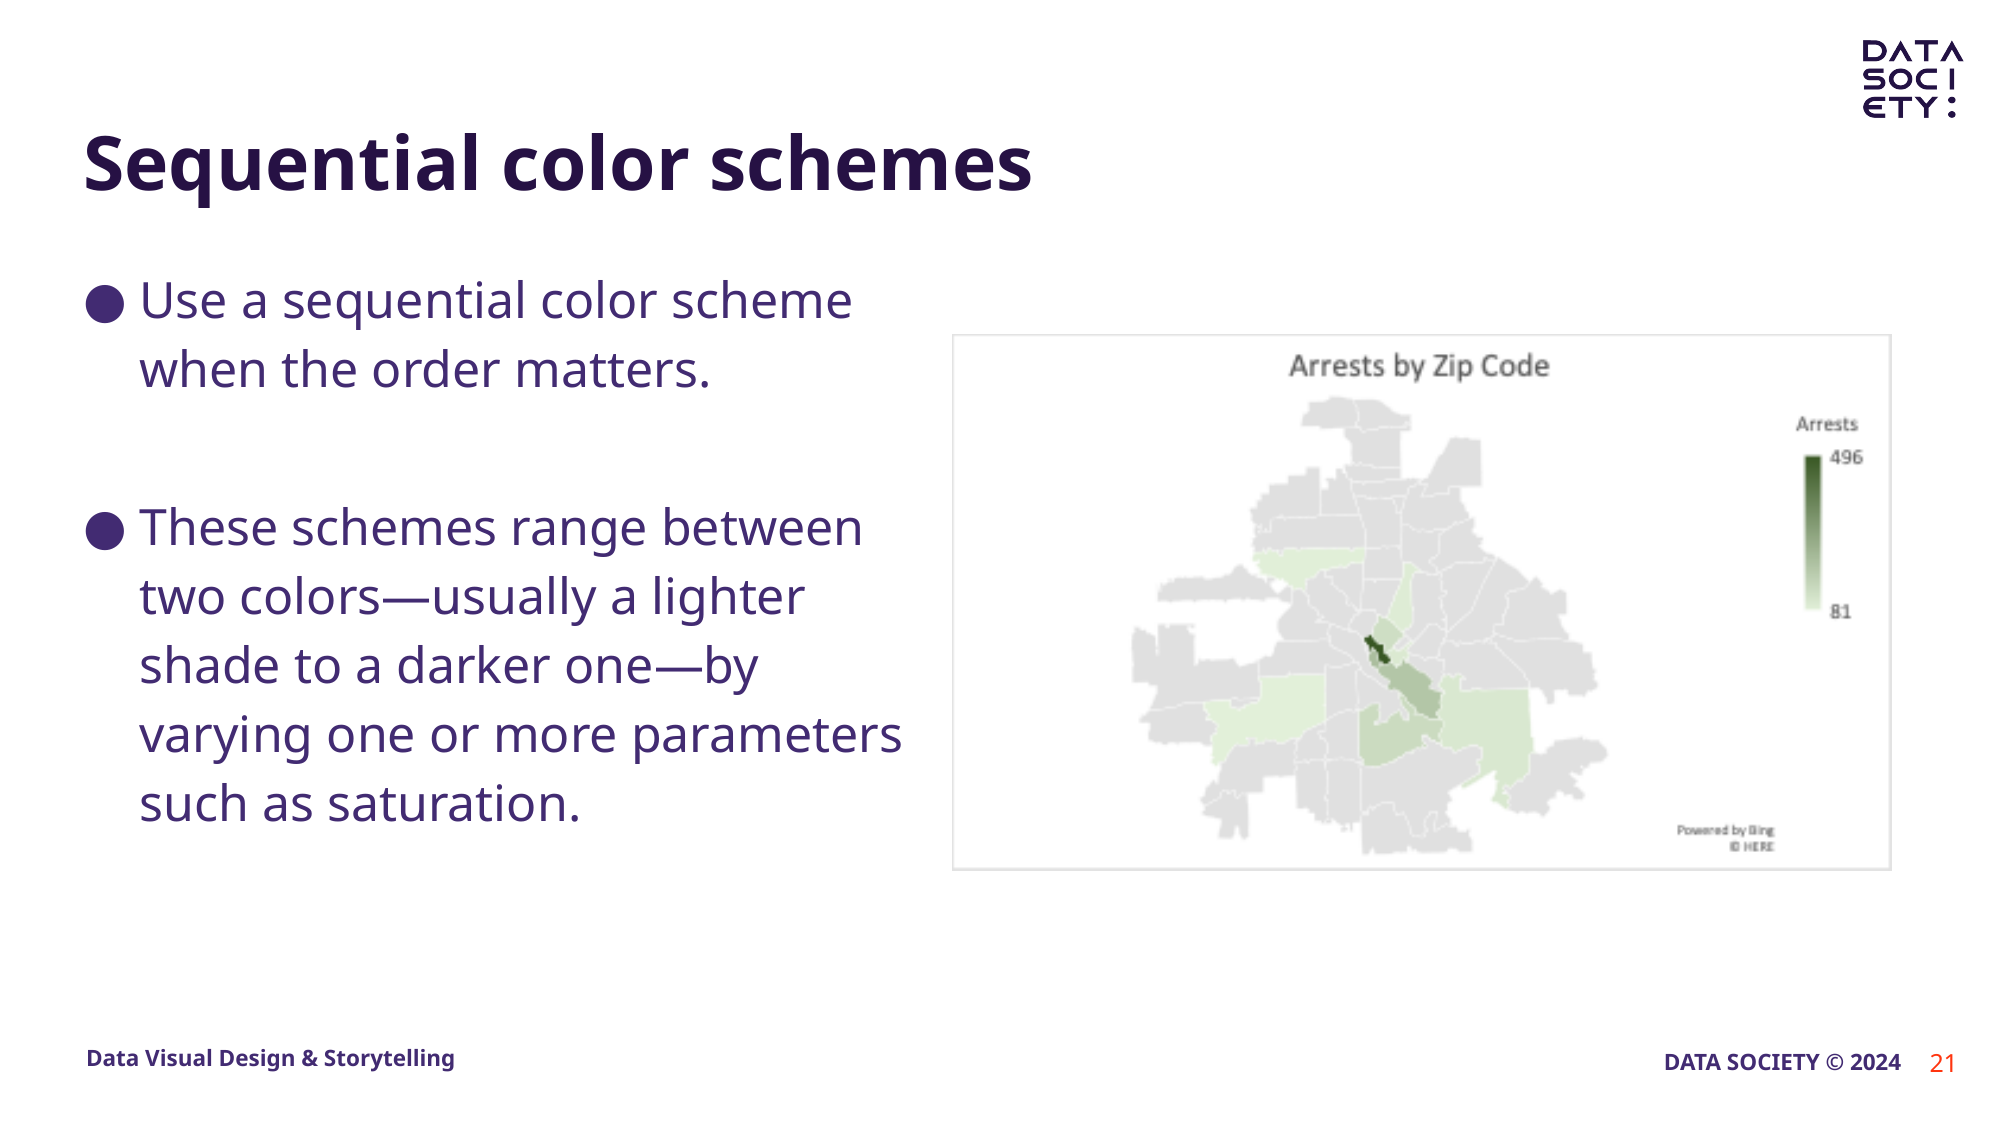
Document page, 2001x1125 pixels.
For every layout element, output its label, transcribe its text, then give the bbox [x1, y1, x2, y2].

list Use a sequential color scheme when the order matters. These schemes range between two colors—usually a lighter shade to a darker one—by varying one or more parameters such as saturation. [68, 252, 943, 1000]
picture [1863, 40, 1964, 118]
picture [952, 334, 1893, 872]
title Sequential color schemes [68, 87, 1932, 213]
slide_number 21 [1853, 1033, 1974, 1097]
